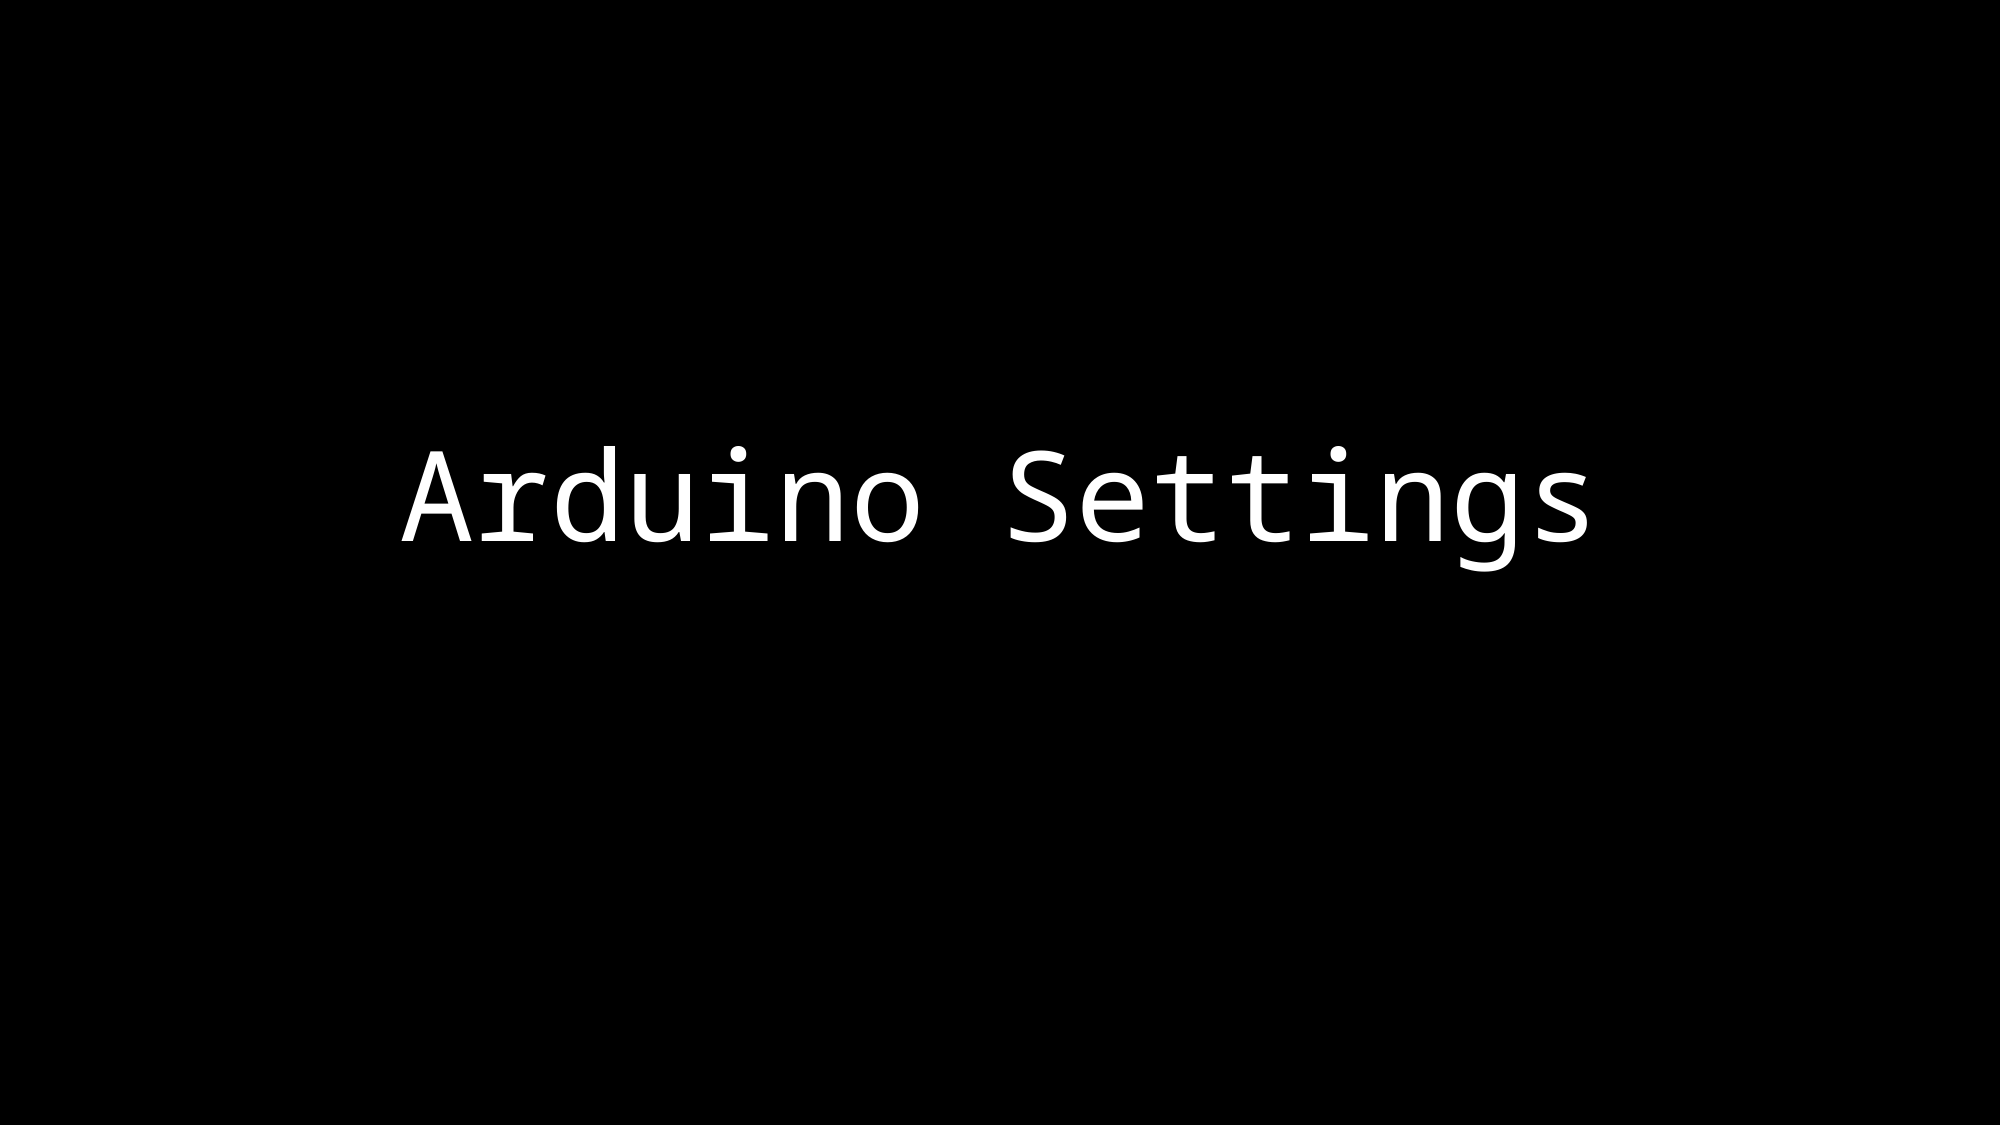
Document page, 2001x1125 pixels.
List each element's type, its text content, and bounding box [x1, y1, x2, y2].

title Arduino Settings [249, 184, 1750, 576]
